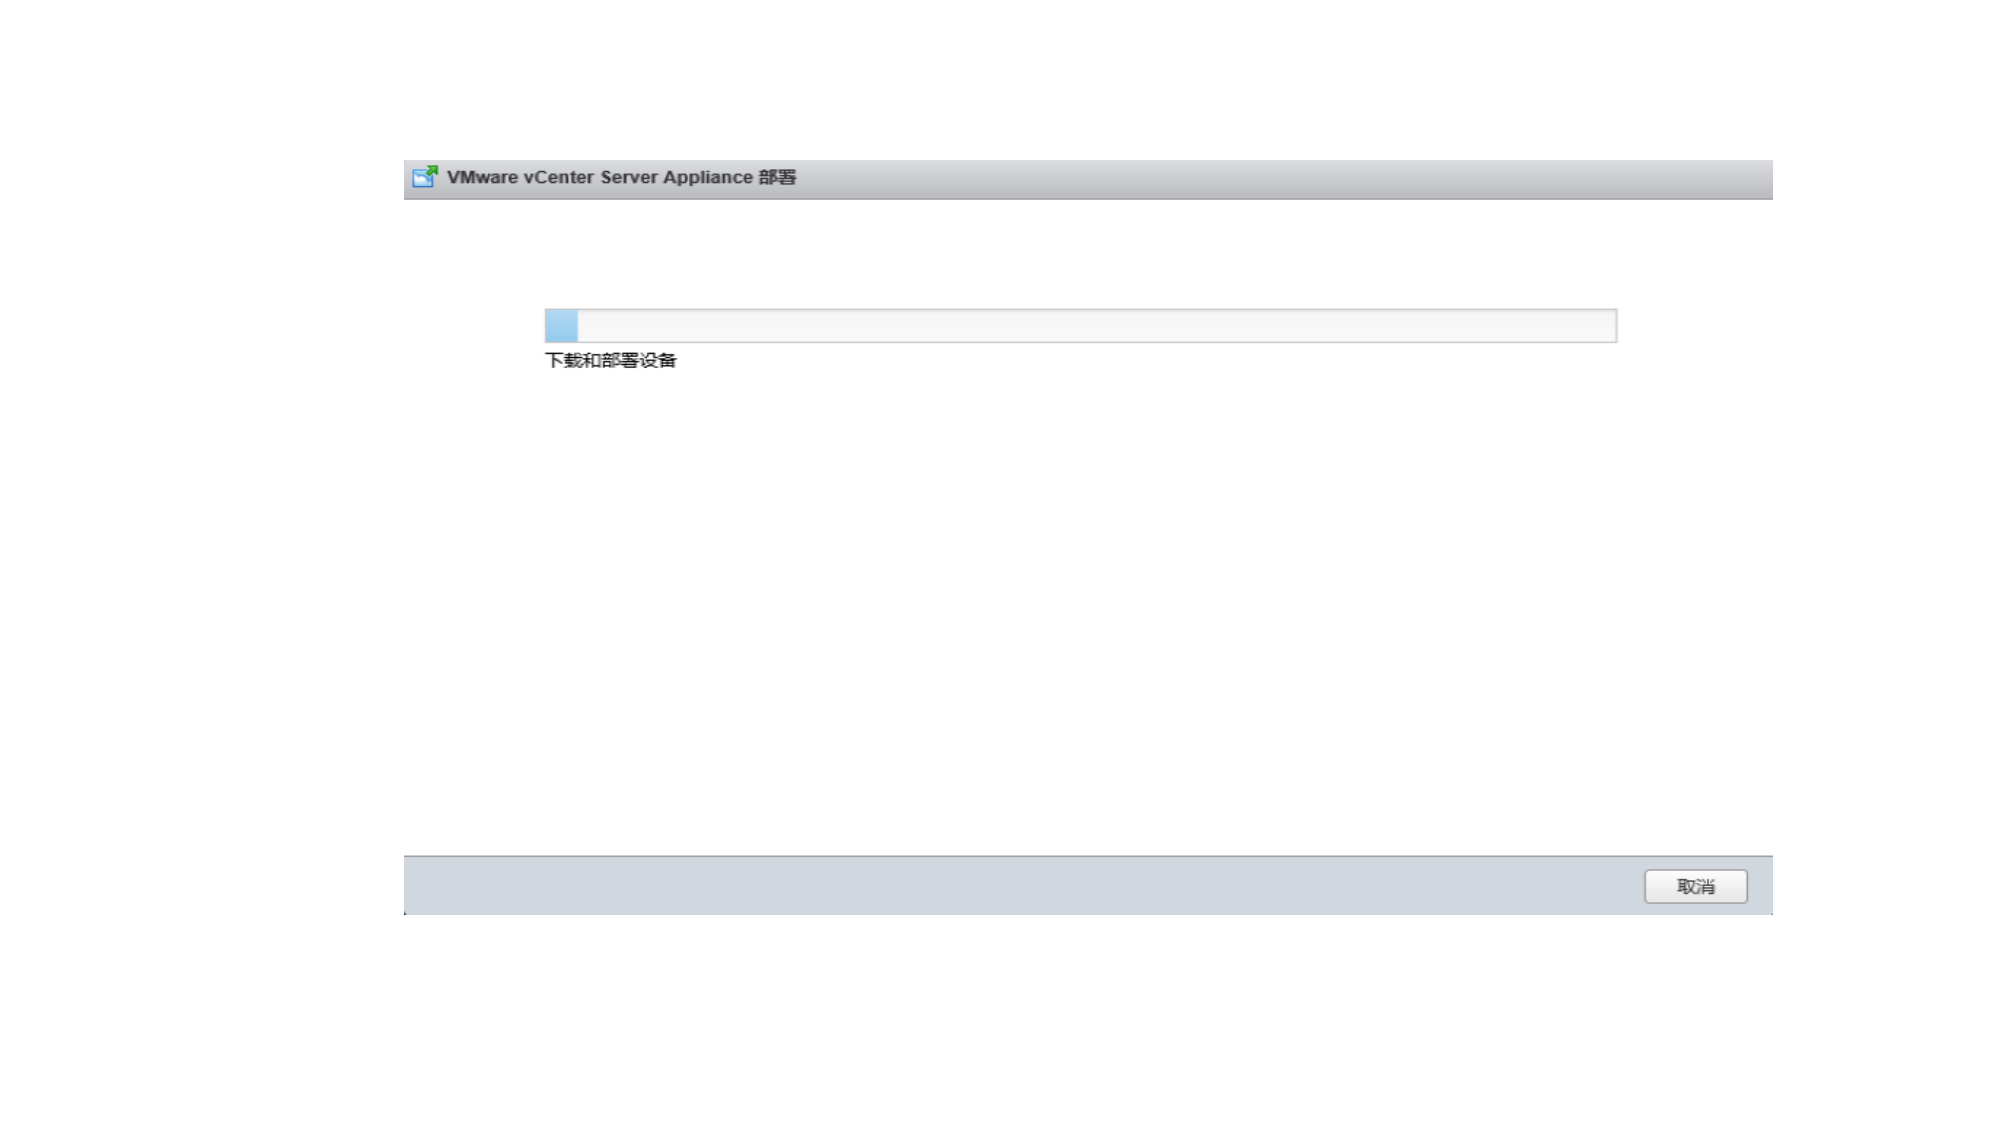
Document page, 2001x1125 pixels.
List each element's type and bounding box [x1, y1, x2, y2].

picture [404, 160, 1773, 915]
